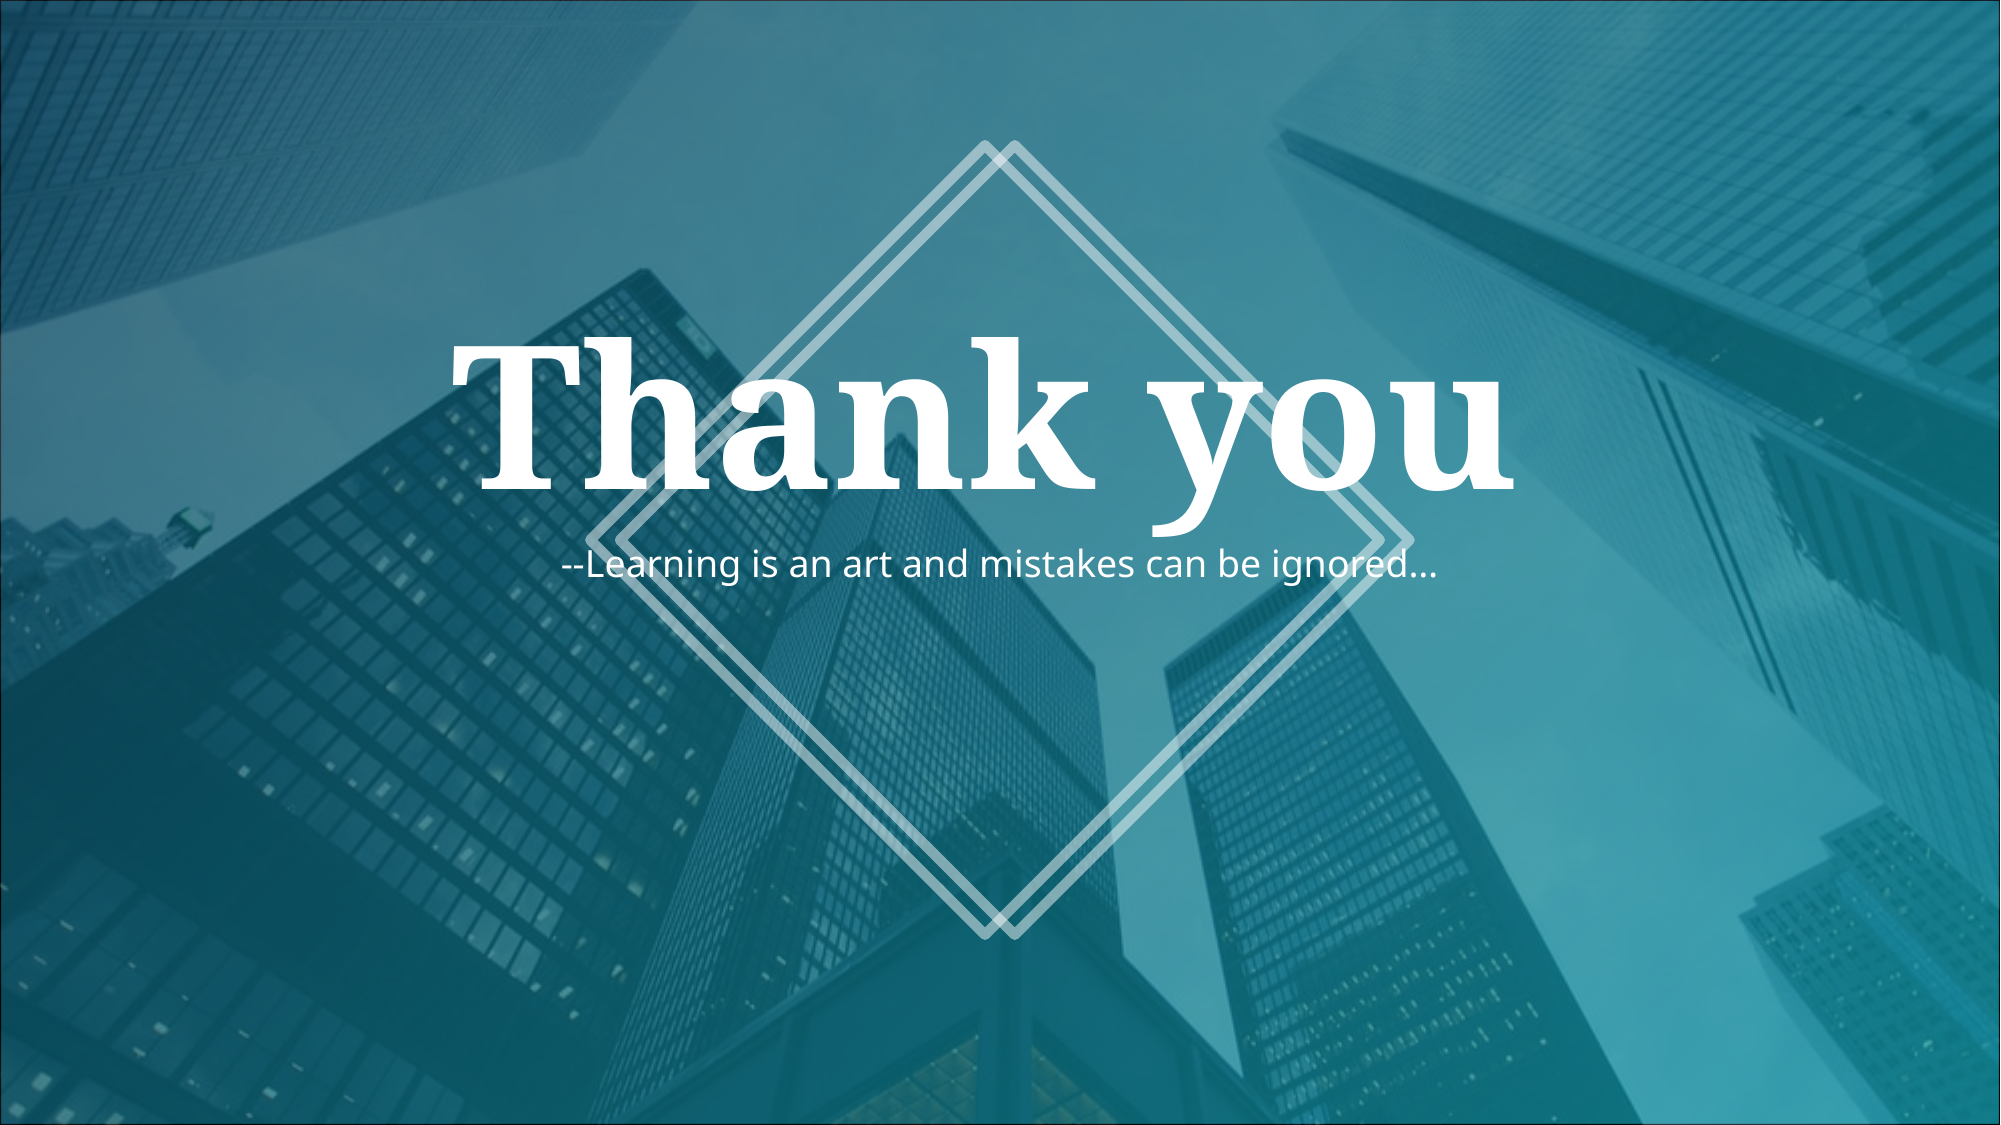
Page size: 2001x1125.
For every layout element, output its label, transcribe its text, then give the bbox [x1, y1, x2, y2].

text_box Thank you [1415, 282, 1604, 538]
text_box --Learning is an art and mistakes can be ignored… [0, 0, 2000, 1125]
text_box Thank you [366, 282, 584, 538]
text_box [589, 144, 1410, 935]
